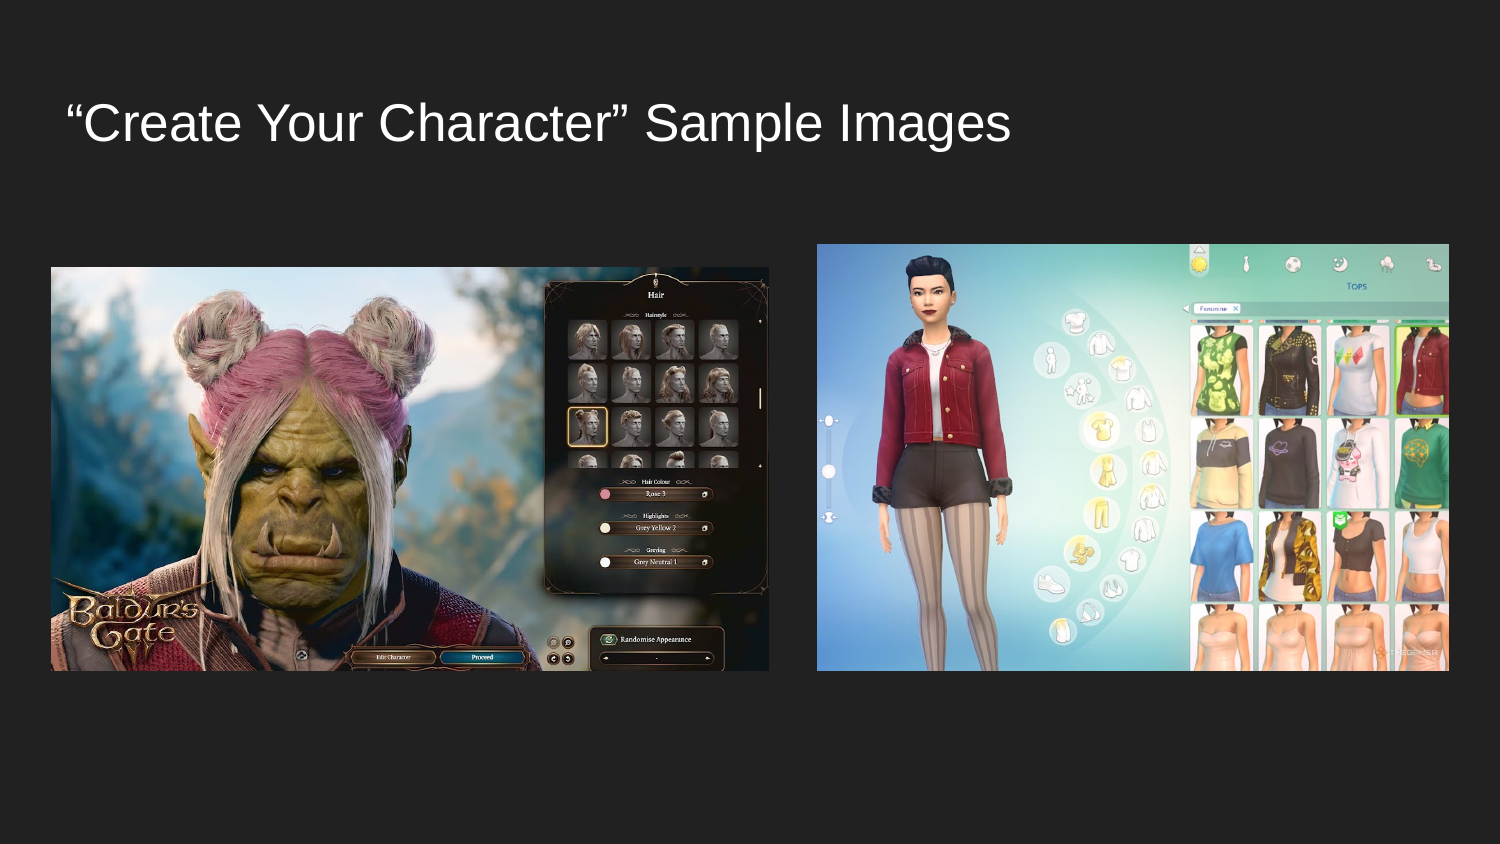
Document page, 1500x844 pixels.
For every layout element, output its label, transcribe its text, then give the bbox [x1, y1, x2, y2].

picture [50, 267, 769, 672]
title “Create Your Character” Sample Images [51, 72, 1449, 167]
picture [817, 244, 1450, 672]
